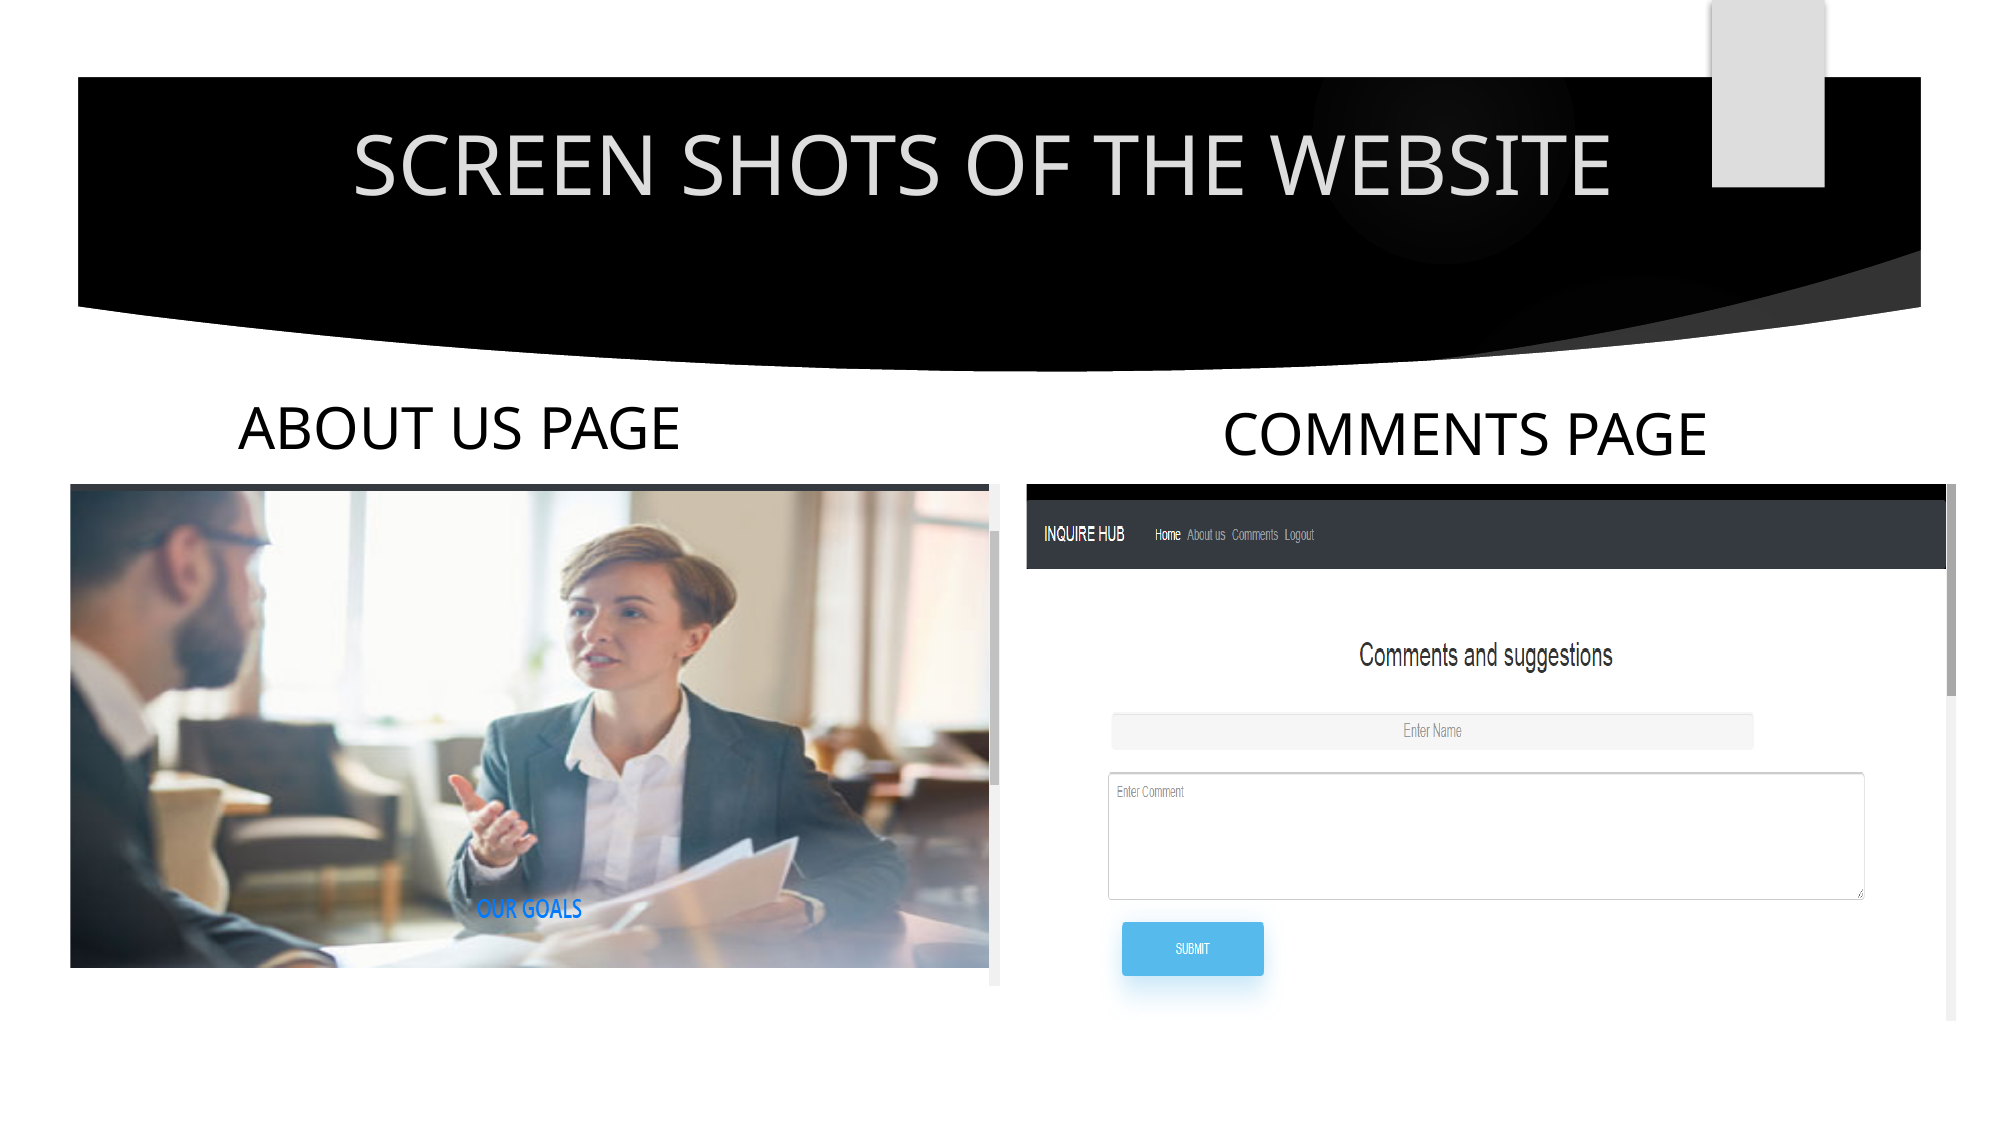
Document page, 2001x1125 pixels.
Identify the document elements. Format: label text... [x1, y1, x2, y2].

text_box ABOUT US PAGE [21, 383, 900, 469]
text_box COMMENTS PAGE [1026, 389, 1905, 474]
picture [1026, 483, 1957, 1021]
text_box SCREEN SHOTS OF THE WEBSITE [337, 104, 1630, 220]
picture [70, 483, 1001, 987]
